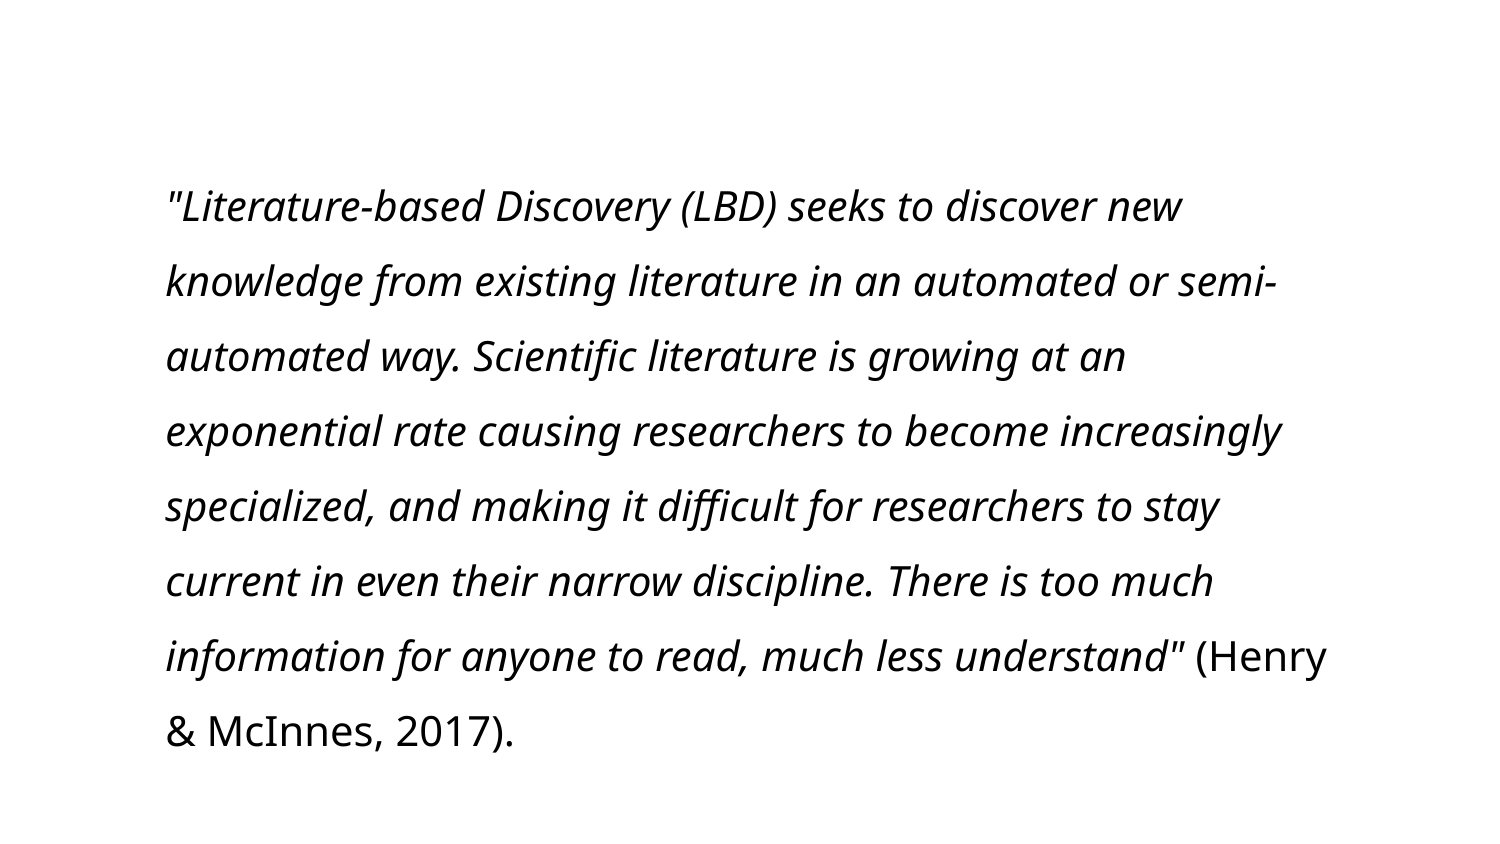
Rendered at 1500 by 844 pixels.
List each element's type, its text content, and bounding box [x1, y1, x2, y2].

text_box "Literature-based Discovery (LBD) seeks to discover new knowledge from existing literature in an automated or semi-automated way. Scientific literature is growing at an exponential rate causing researchers to become increasingly specialized, and making it difficult for researchers to stay current in even their narrow discipline. There is too much information for anyone to read, much less understand" (Henry & McInnes, 2017). [150, 140, 1350, 680]
